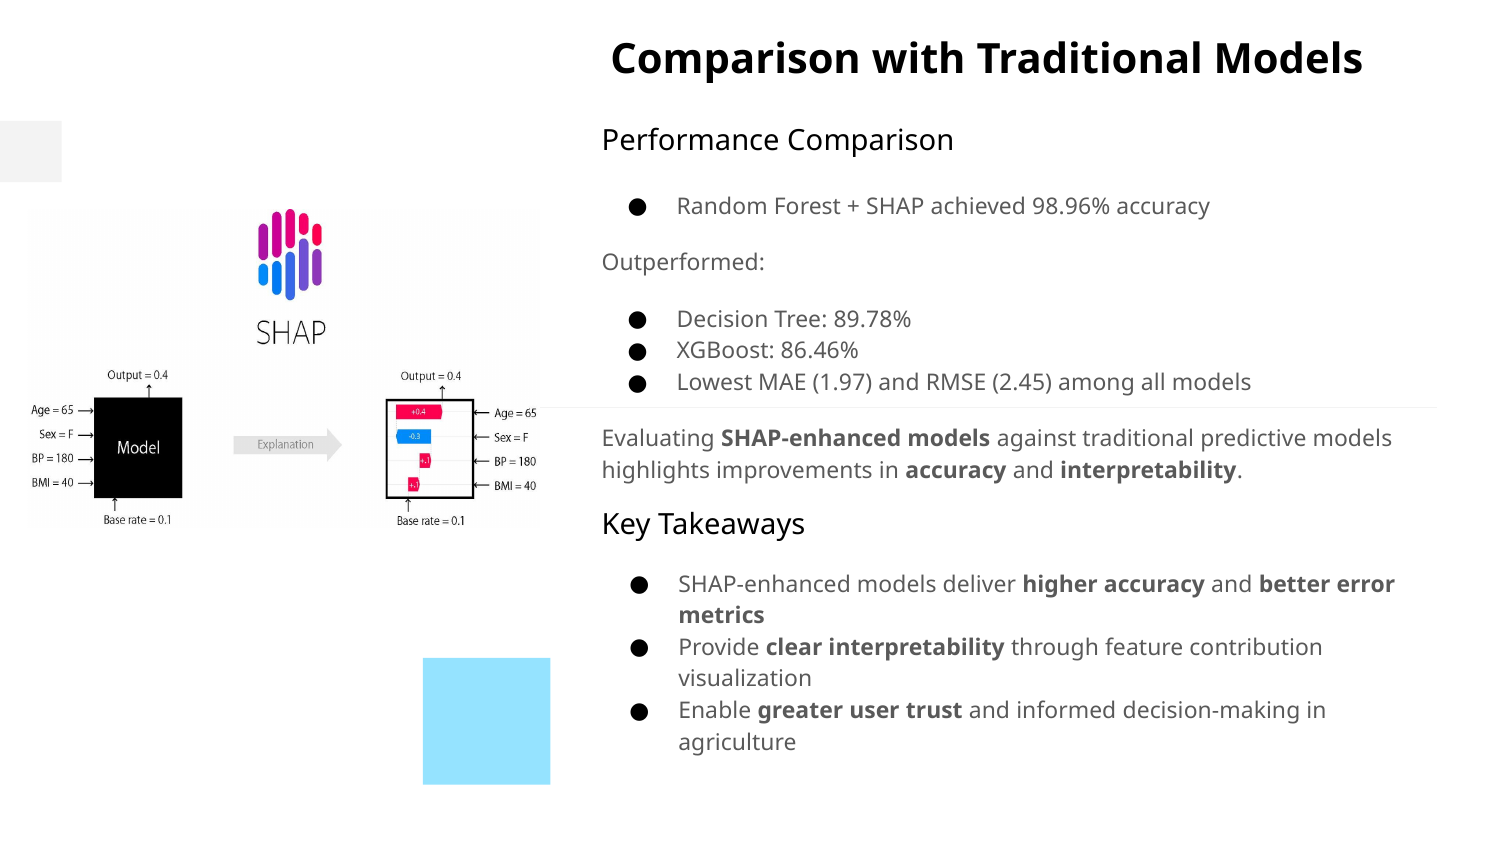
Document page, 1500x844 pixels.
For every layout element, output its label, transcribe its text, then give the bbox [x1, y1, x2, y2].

title Comparison with Traditional Models [595, 16, 1434, 107]
picture [27, 208, 540, 528]
subtitle Performance Comparison [586, 106, 1428, 172]
list SHAP-enhanced models deliver higher accuracy and better error metrics Provide clear interpretability through feature contribution visualization Enable greater user trust and informed decision-making in agriculture [588, 550, 1429, 717]
subtitle Key Takeaways [586, 490, 1428, 562]
list Random Forest + SHAP achieved 98.96% accuracy Outperformed: Decision Tree: 89.78% XGBoost: 86.46% Lowest MAE (1.97) and RMSE (2.45) among all models Evaluating SHAP-enhanced models against traditional predictive models highlights improvements in accuracy and interpretability. [586, 172, 1428, 479]
